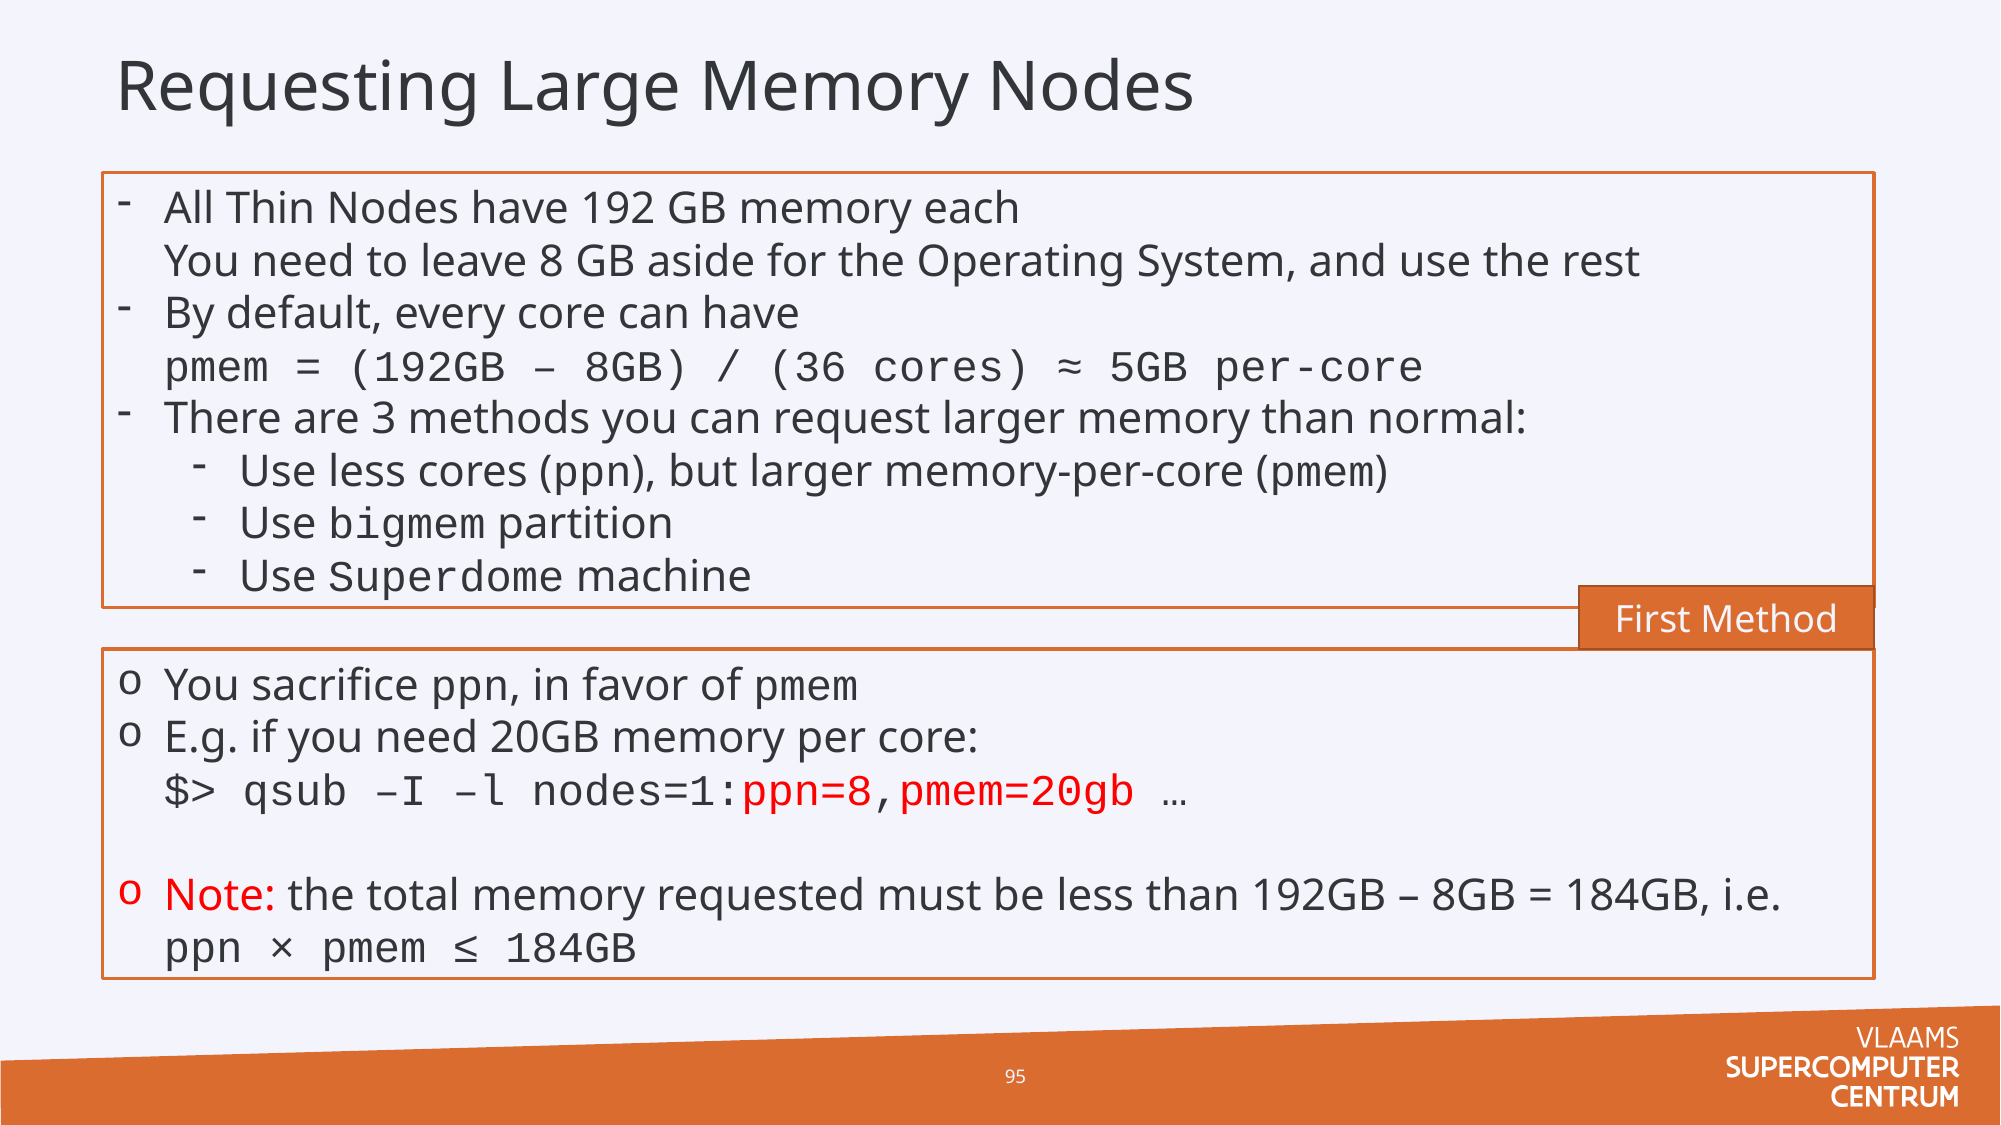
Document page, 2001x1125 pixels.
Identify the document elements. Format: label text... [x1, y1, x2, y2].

slide_number 95 [958, 1047, 1042, 1108]
picture [1725, 1021, 1960, 1117]
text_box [102, 586, 1875, 983]
text_box All Thin Nodes have 192 GB memory each You need to leave 8 GB aside for the Operating System, and use the rest By default, every core can have pmem = (192GB – 8GB) / (36 cores) ≈ 5GB per-core There are 3 methods you can request larger memory than normal: Use less cores (ppn), but larger memory-per-core (pmem) Use bigmem partition Use Superdome machine [102, 172, 1875, 586]
title Requesting Large Memory Nodes [100, 30, 1473, 145]
